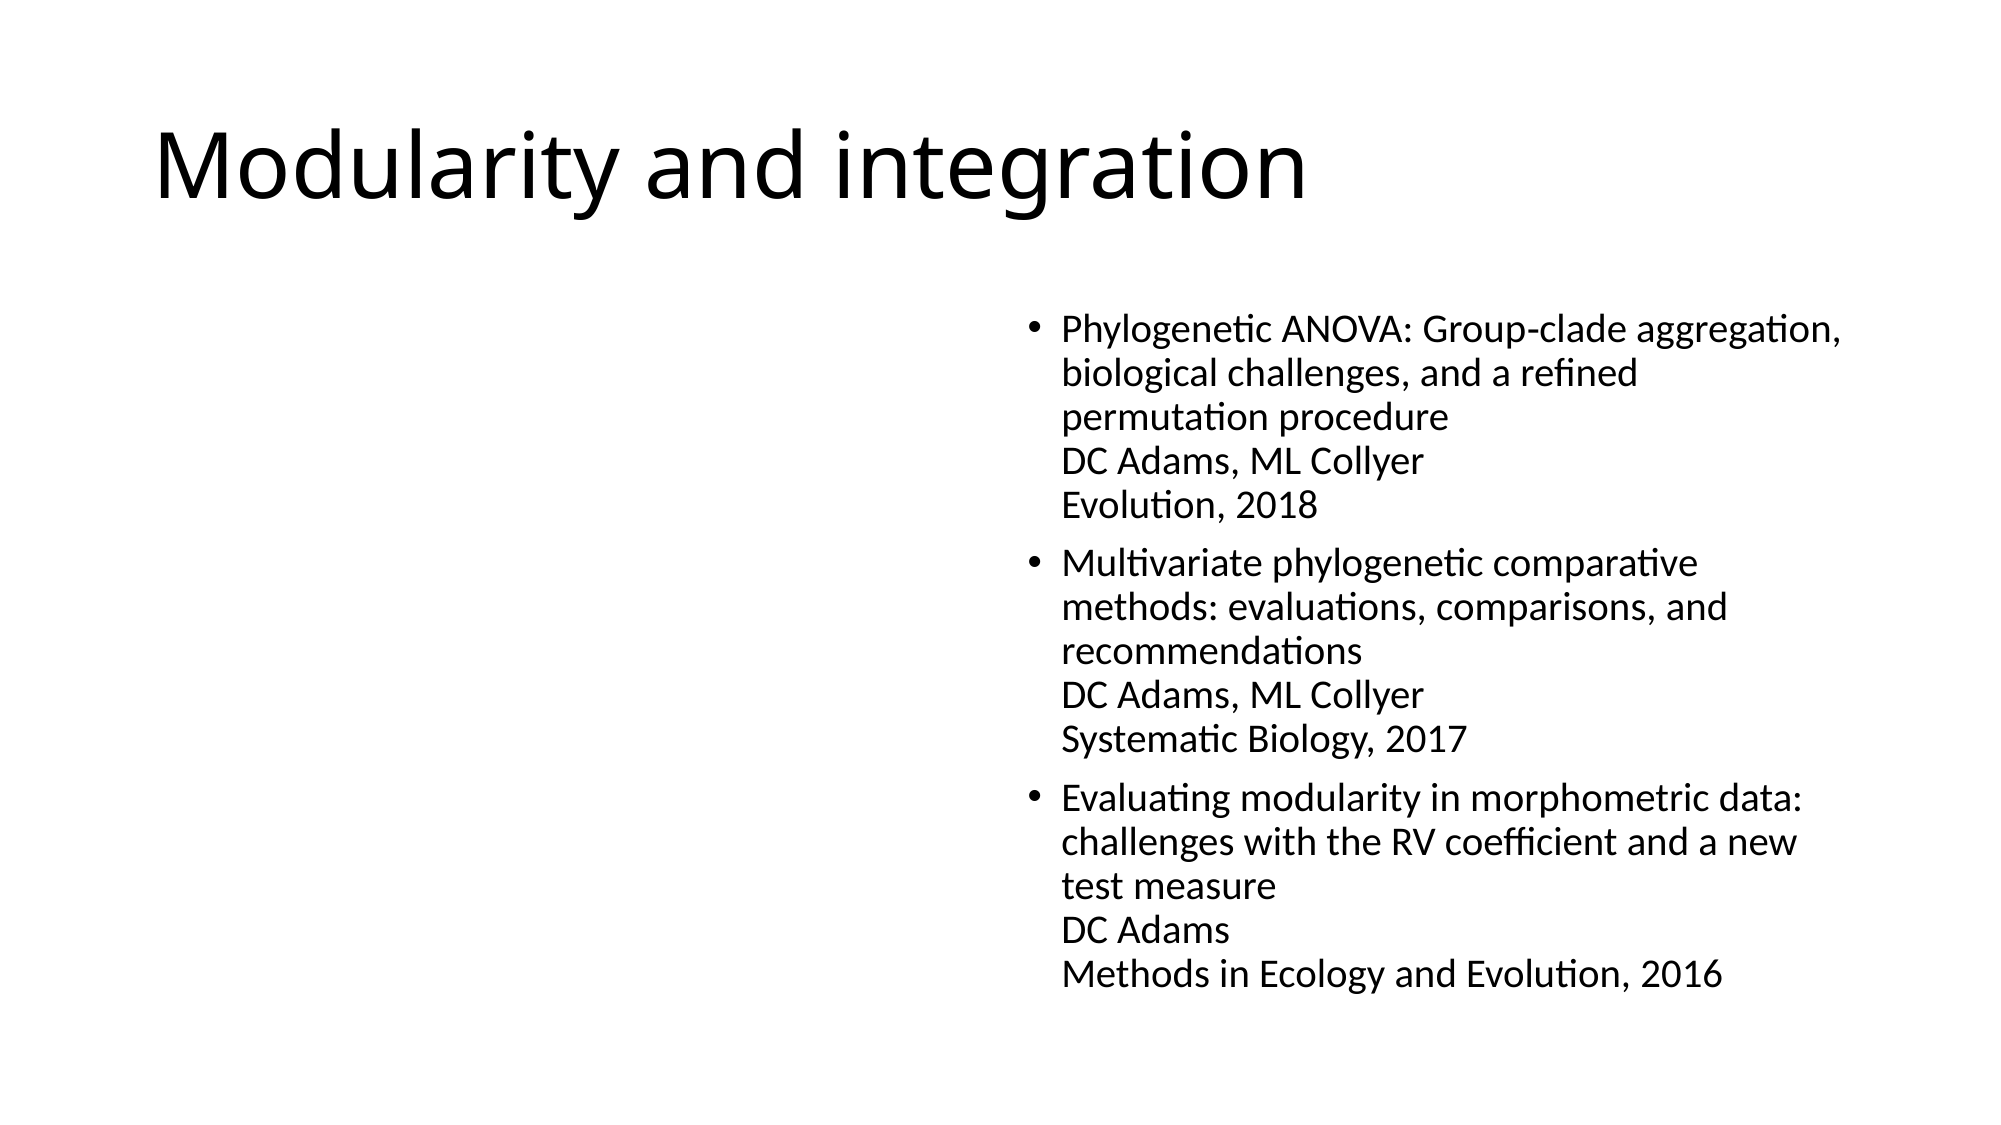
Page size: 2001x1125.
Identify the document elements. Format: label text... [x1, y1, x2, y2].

list Phylogenetic ANOVA: Group‐clade aggregation, biological challenges, and a refined permutation procedure DC Adams, ML Collyer Evolution, 2018 Multivariate phylogenetic comparative methods: evaluations, comparisons, and recommendations DC Adams, ML Collyer Systematic Biology, 2017 Evaluating modularity in morphometric data: challenges with the RV coefficient and a new test measure DC Adams Methods in Ecology and Evolution, 2016 [1012, 299, 1863, 1014]
title Modularity and integration [137, 59, 1863, 278]
